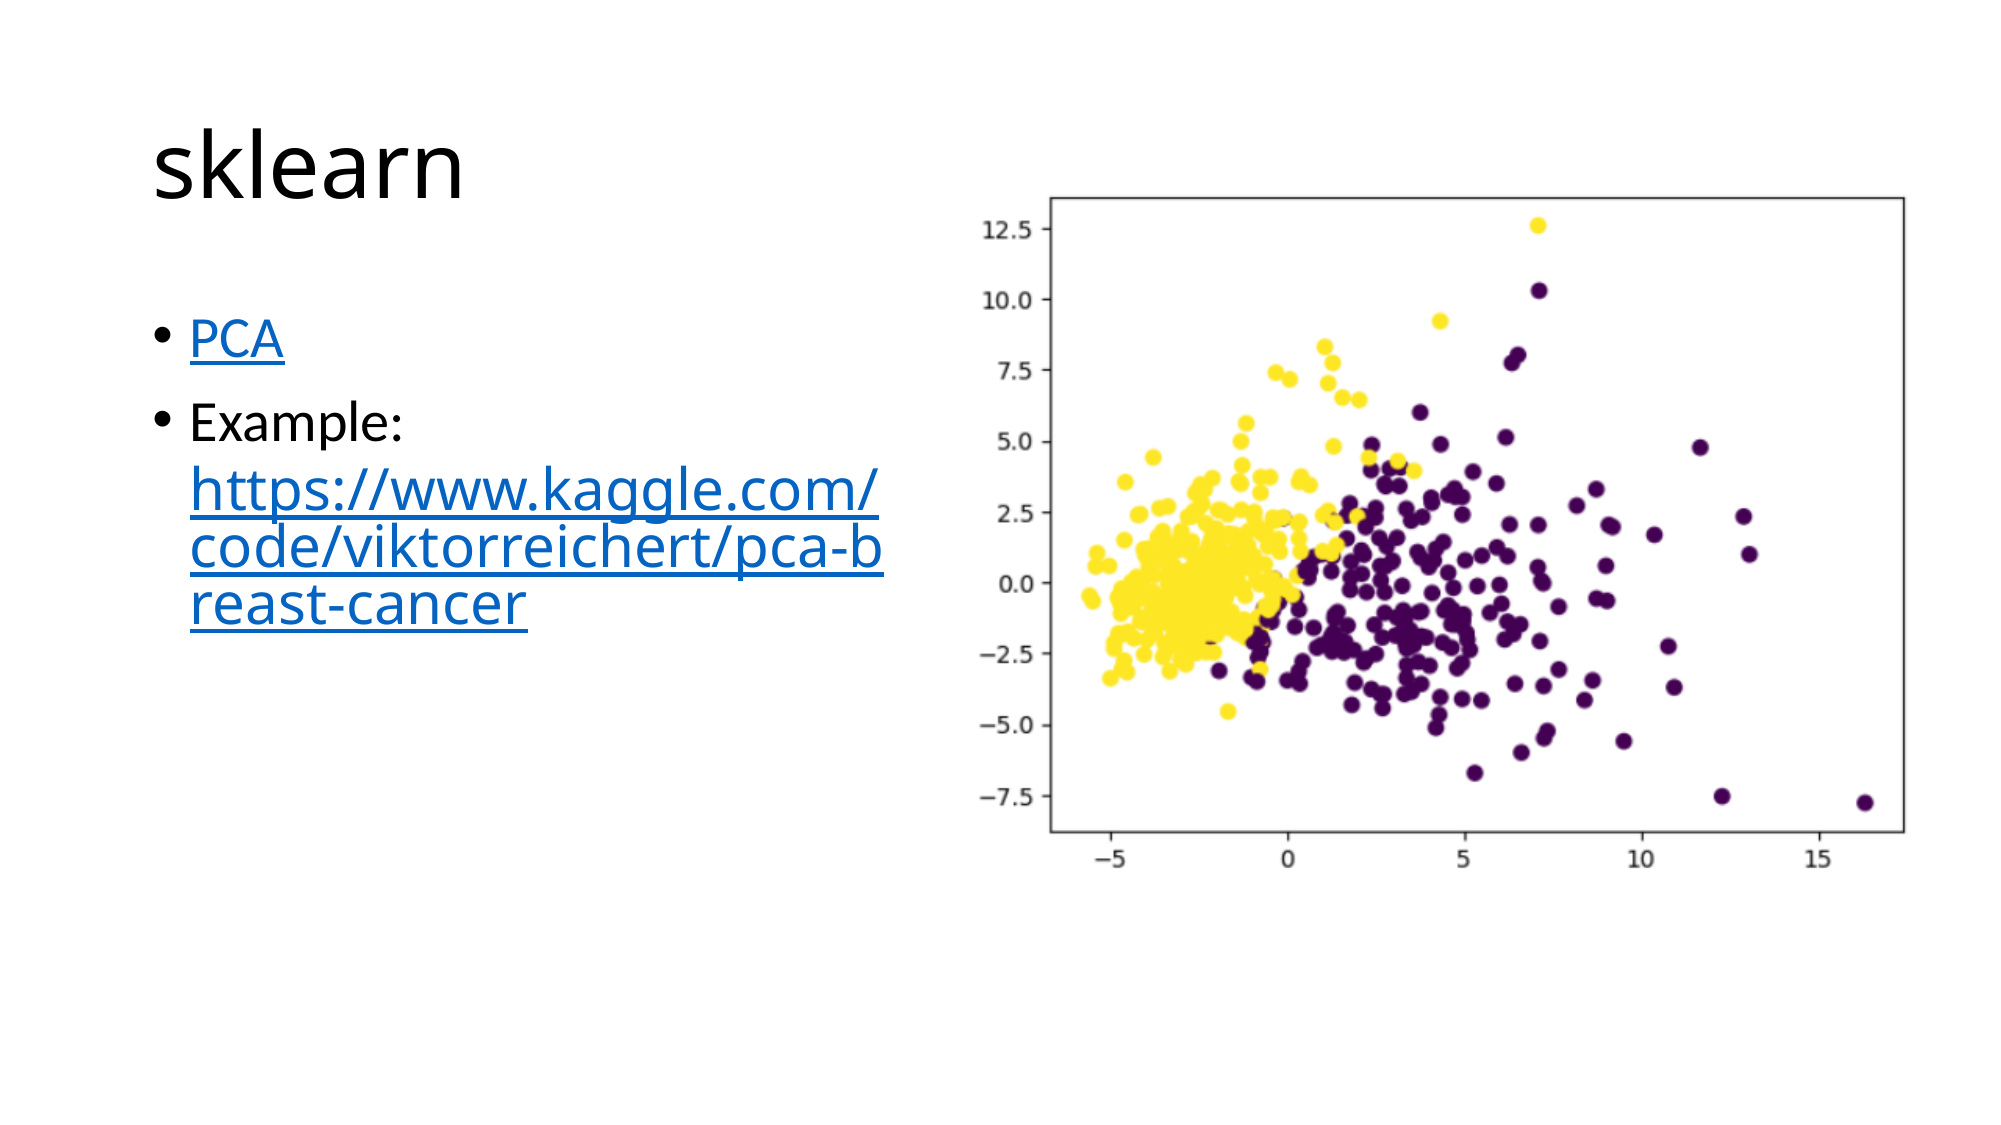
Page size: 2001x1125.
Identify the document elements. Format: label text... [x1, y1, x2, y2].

list PCA Example: https://www.kaggle.com/code/viktorreichert/pca-breast-cancer [137, 299, 900, 1014]
title sklearn [137, 59, 1863, 278]
picture [956, 185, 1919, 890]
